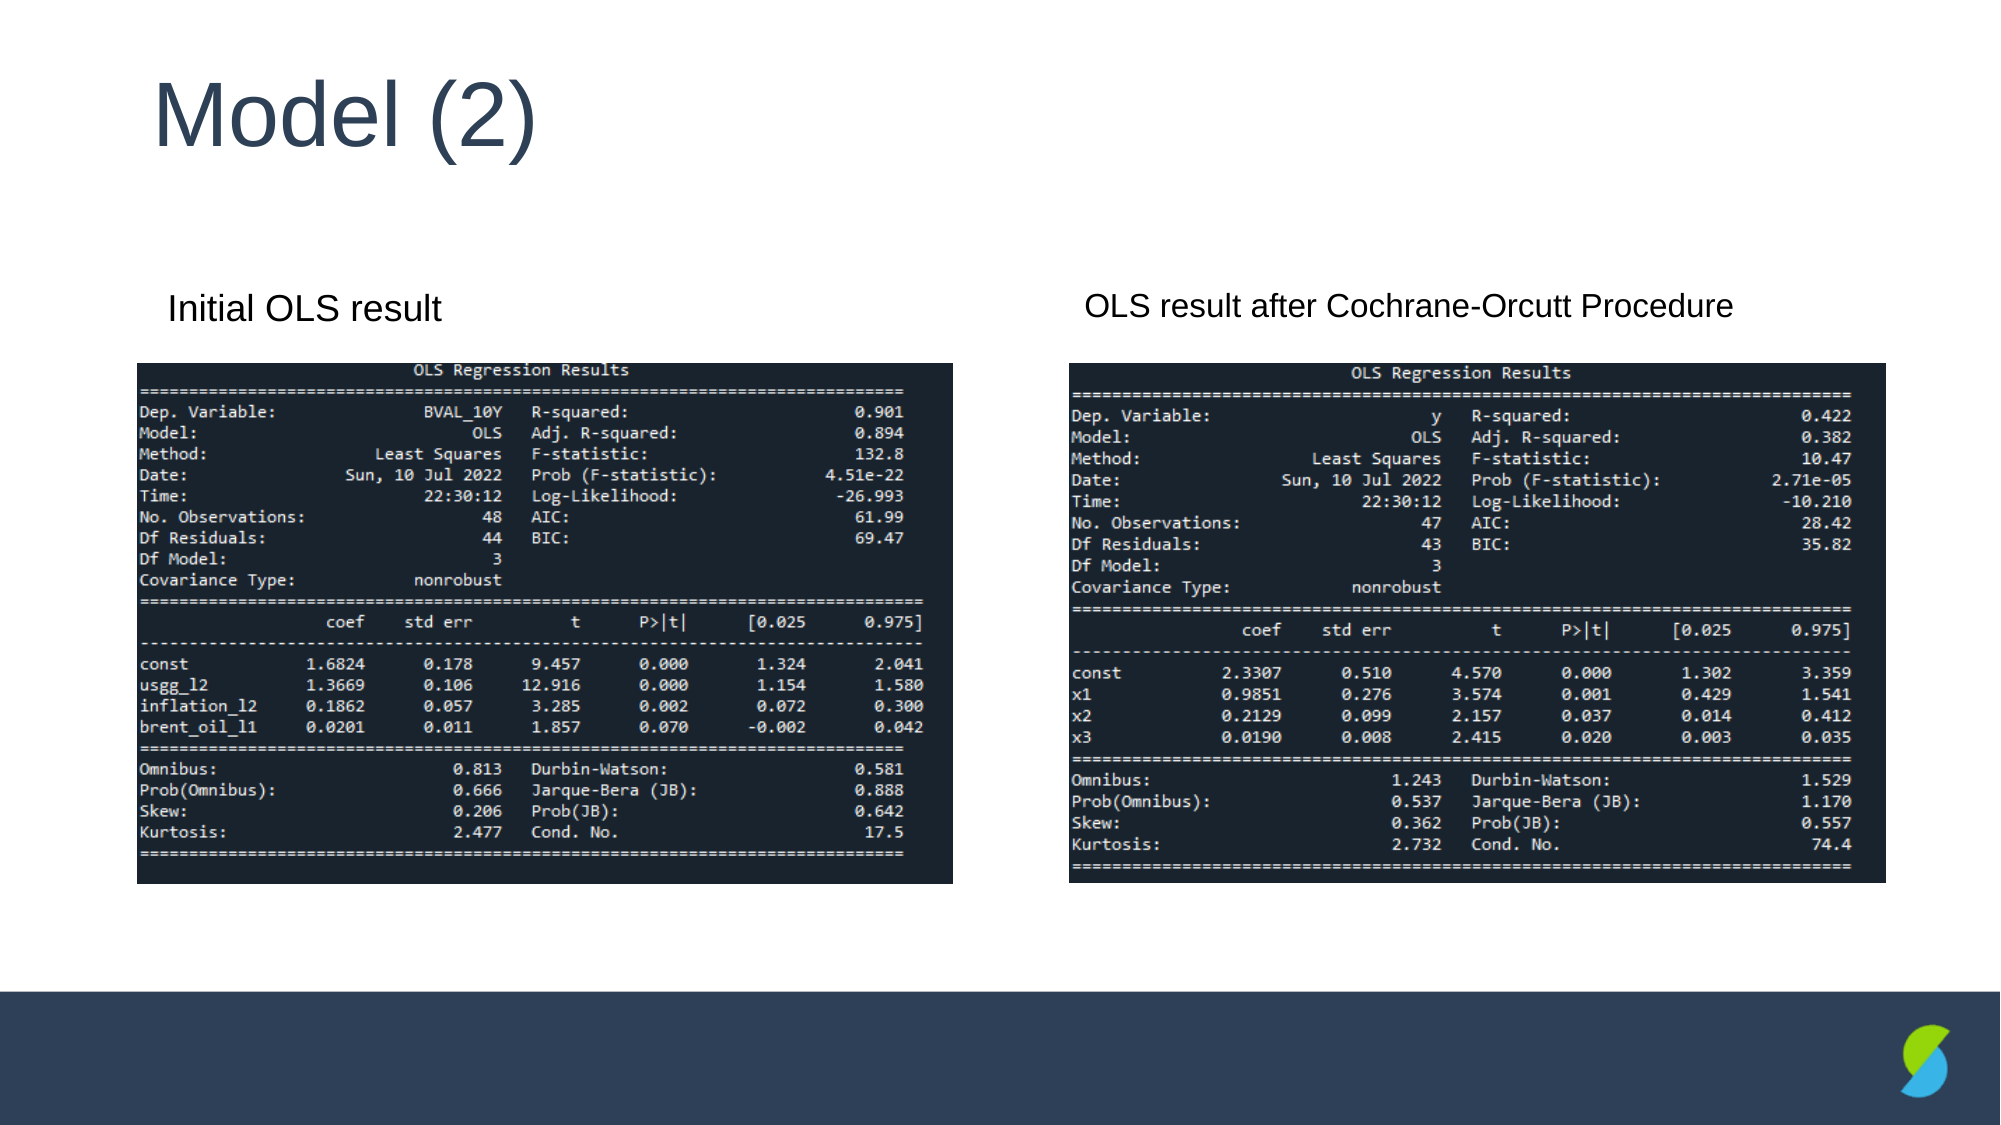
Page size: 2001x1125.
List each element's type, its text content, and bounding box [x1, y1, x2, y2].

picture [137, 363, 954, 885]
picture [1069, 363, 1886, 883]
text_box Initial OLS result [152, 277, 781, 337]
text_box OLS result after Cochrane-Orcutt Procedure [1069, 276, 1835, 332]
picture [1890, 1011, 1958, 1125]
text_box Model (2) [137, 59, 1863, 278]
